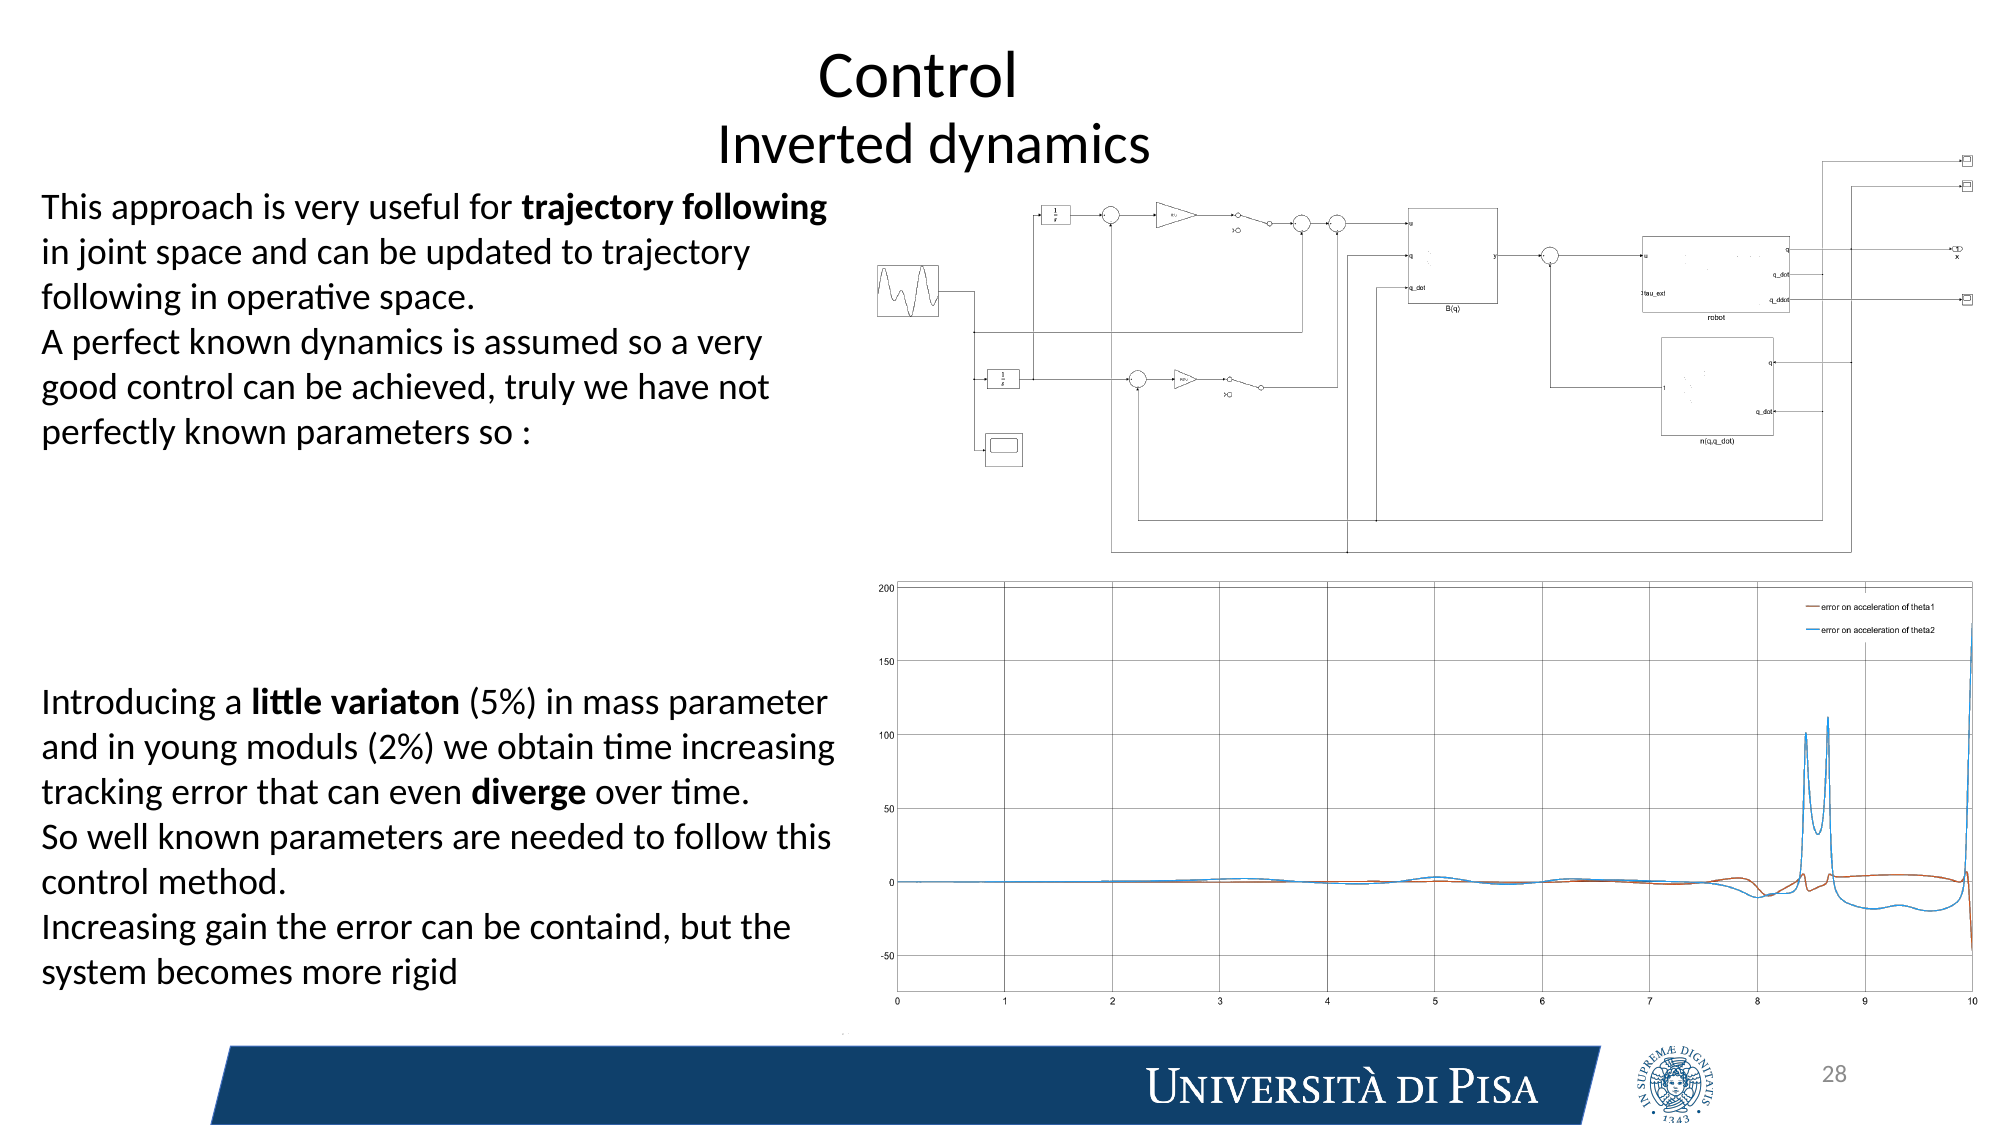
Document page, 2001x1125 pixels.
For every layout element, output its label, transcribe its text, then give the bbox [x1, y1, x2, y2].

slide_number 28 [1412, 1042, 1863, 1103]
picture [1145, 1066, 1539, 1103]
text_box [210, 1046, 1587, 1125]
text_box Inverted dynamics [717, 104, 1172, 175]
text_box Control [803, 23, 1047, 118]
picture [840, 120, 2000, 1036]
picture [1637, 1046, 1713, 1123]
